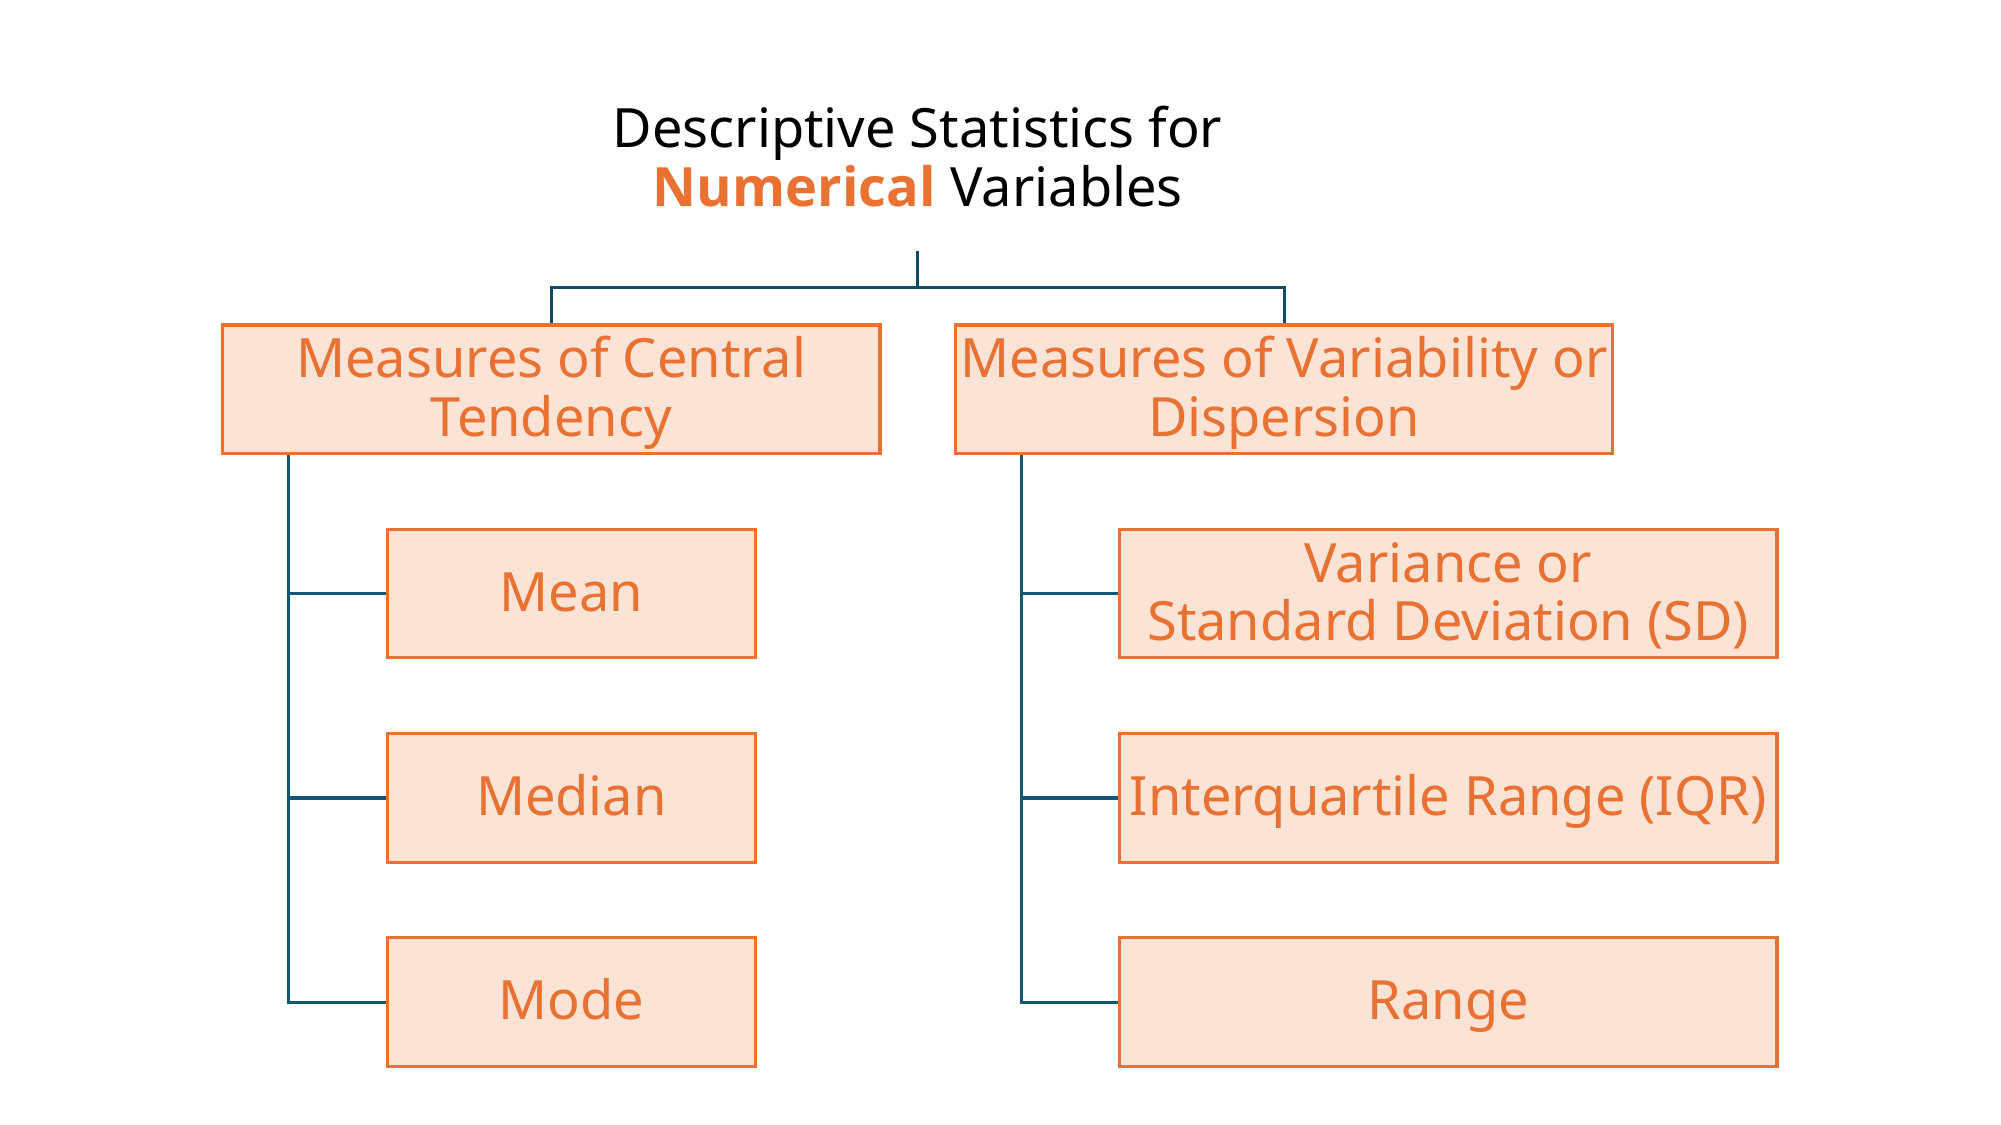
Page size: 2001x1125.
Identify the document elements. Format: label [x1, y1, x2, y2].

text_box [136, 68, 1863, 1068]
